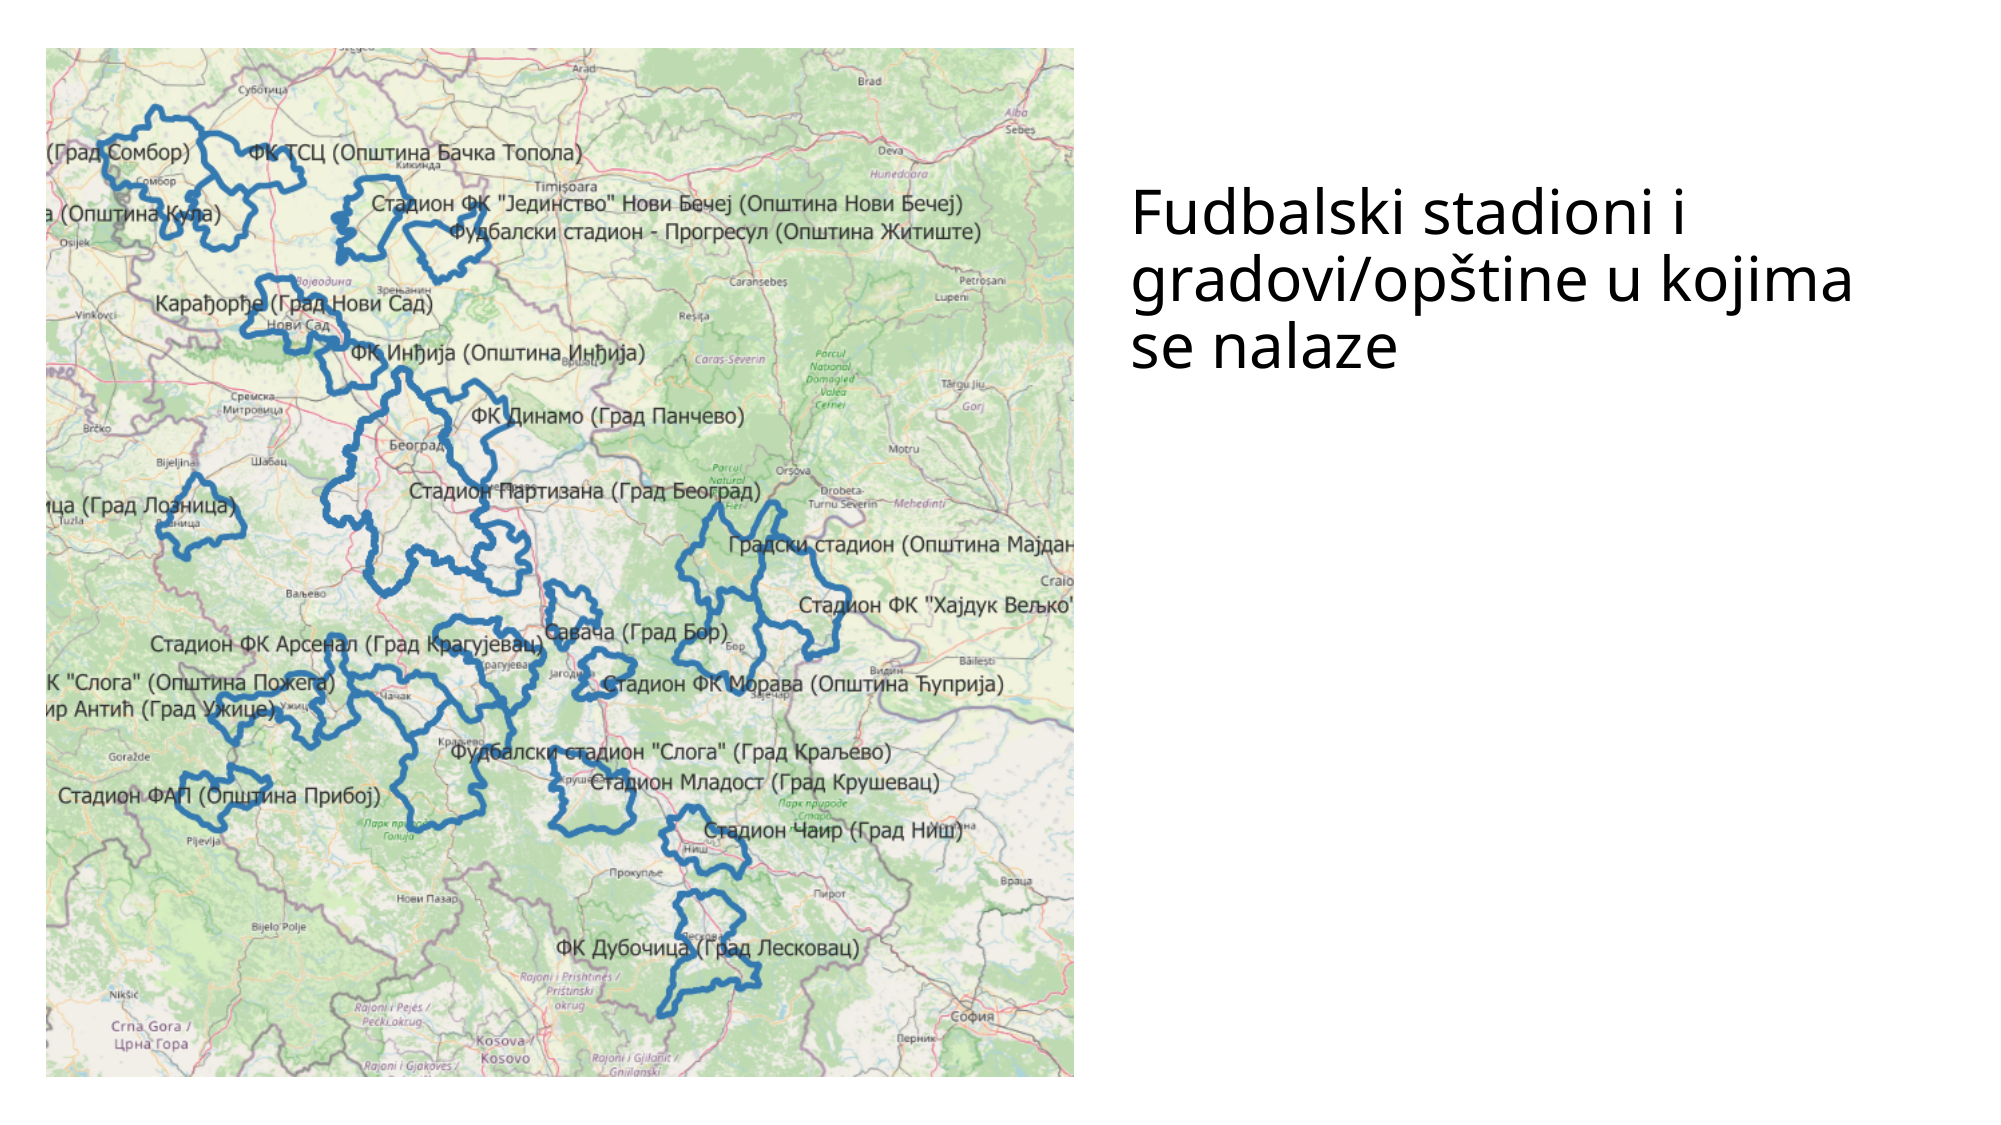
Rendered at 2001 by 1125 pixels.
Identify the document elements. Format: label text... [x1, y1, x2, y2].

title Fudbalski stadioni i gradovi/opštine u kojima se nalaze [1115, 172, 2000, 390]
picture [45, 48, 1075, 1077]
